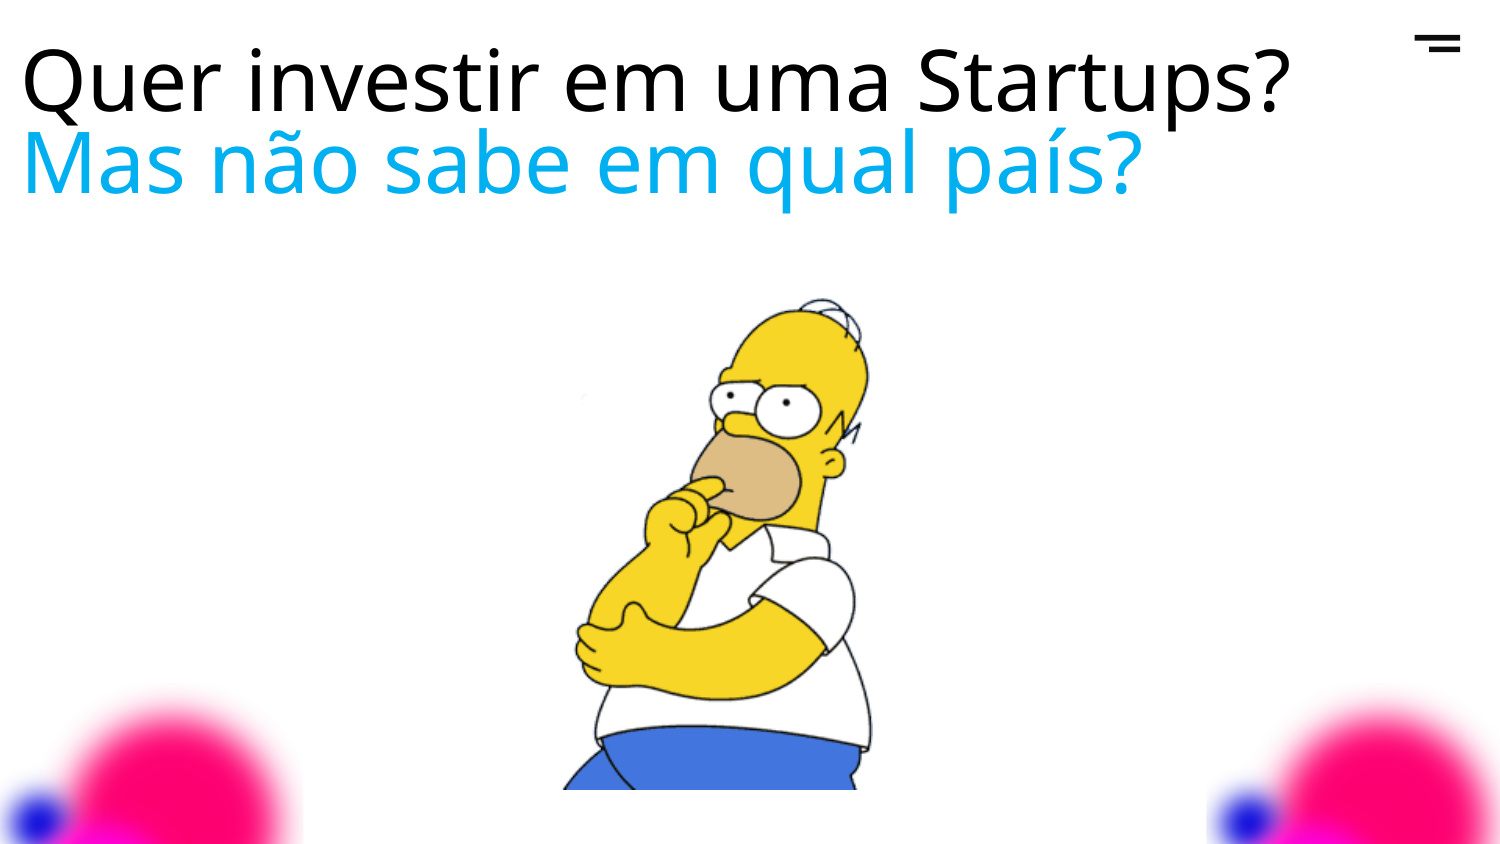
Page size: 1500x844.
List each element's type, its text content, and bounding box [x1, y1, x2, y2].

picture [378, 296, 874, 790]
picture [1206, 609, 1500, 844]
text_box Quer investir em uma Startups? Mas não sabe em qual país? [9, 40, 1461, 216]
picture [0, 609, 304, 844]
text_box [1414, 34, 1461, 53]
